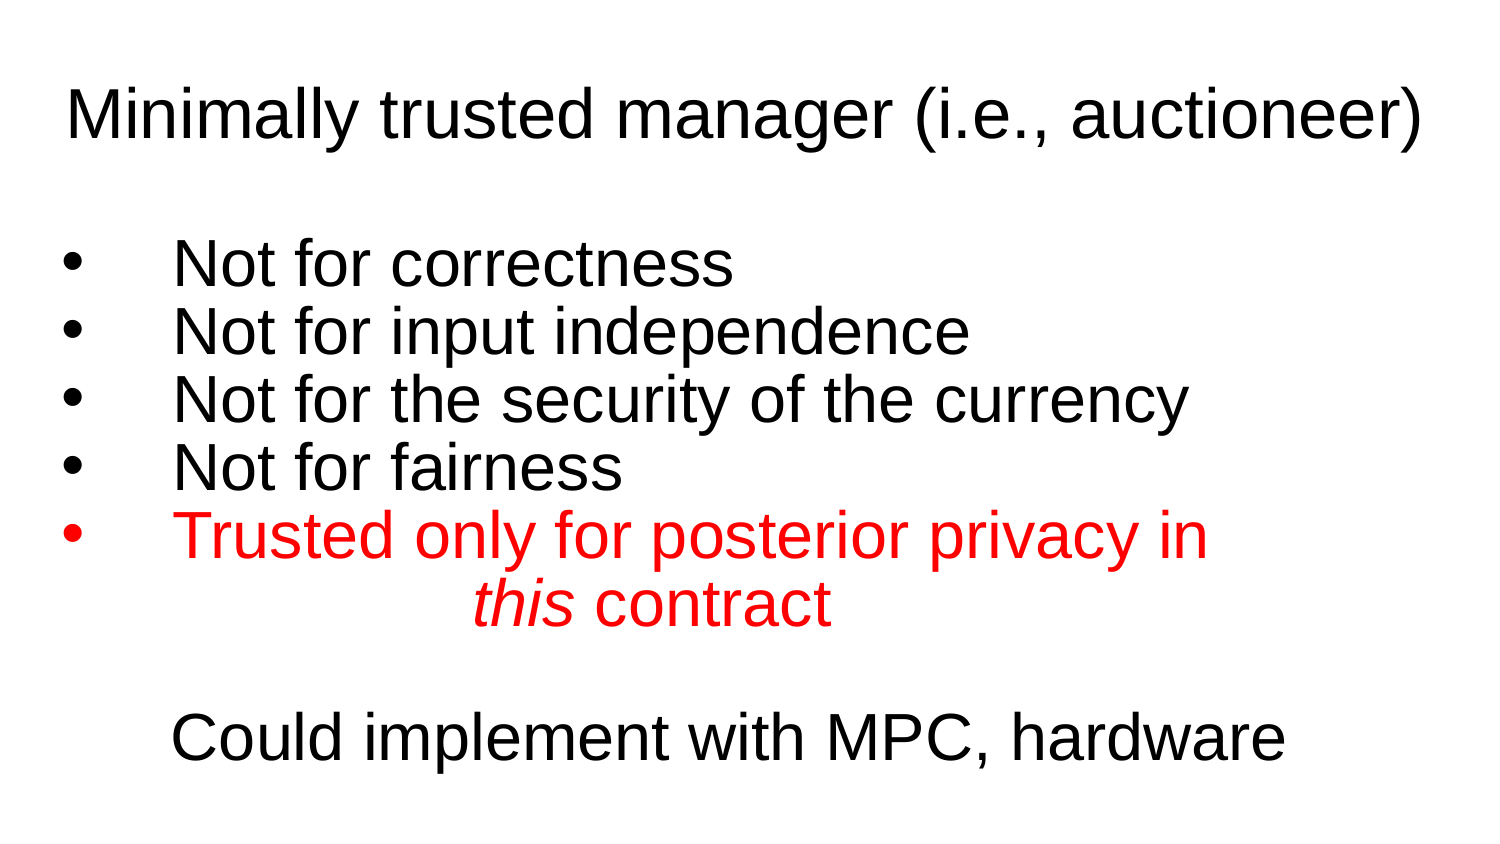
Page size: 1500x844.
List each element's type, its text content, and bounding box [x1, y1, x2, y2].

text_box Could implement with MPC, hardware [155, 686, 1415, 774]
text_box Not for correctness Not for input independence Not for the security of the currency Not for fairness Trusted only for posterior privacy in this contract [0, 196, 1500, 698]
text_box Minimally trusted manager (i.e., auctioneer) [30, 0, 1480, 196]
